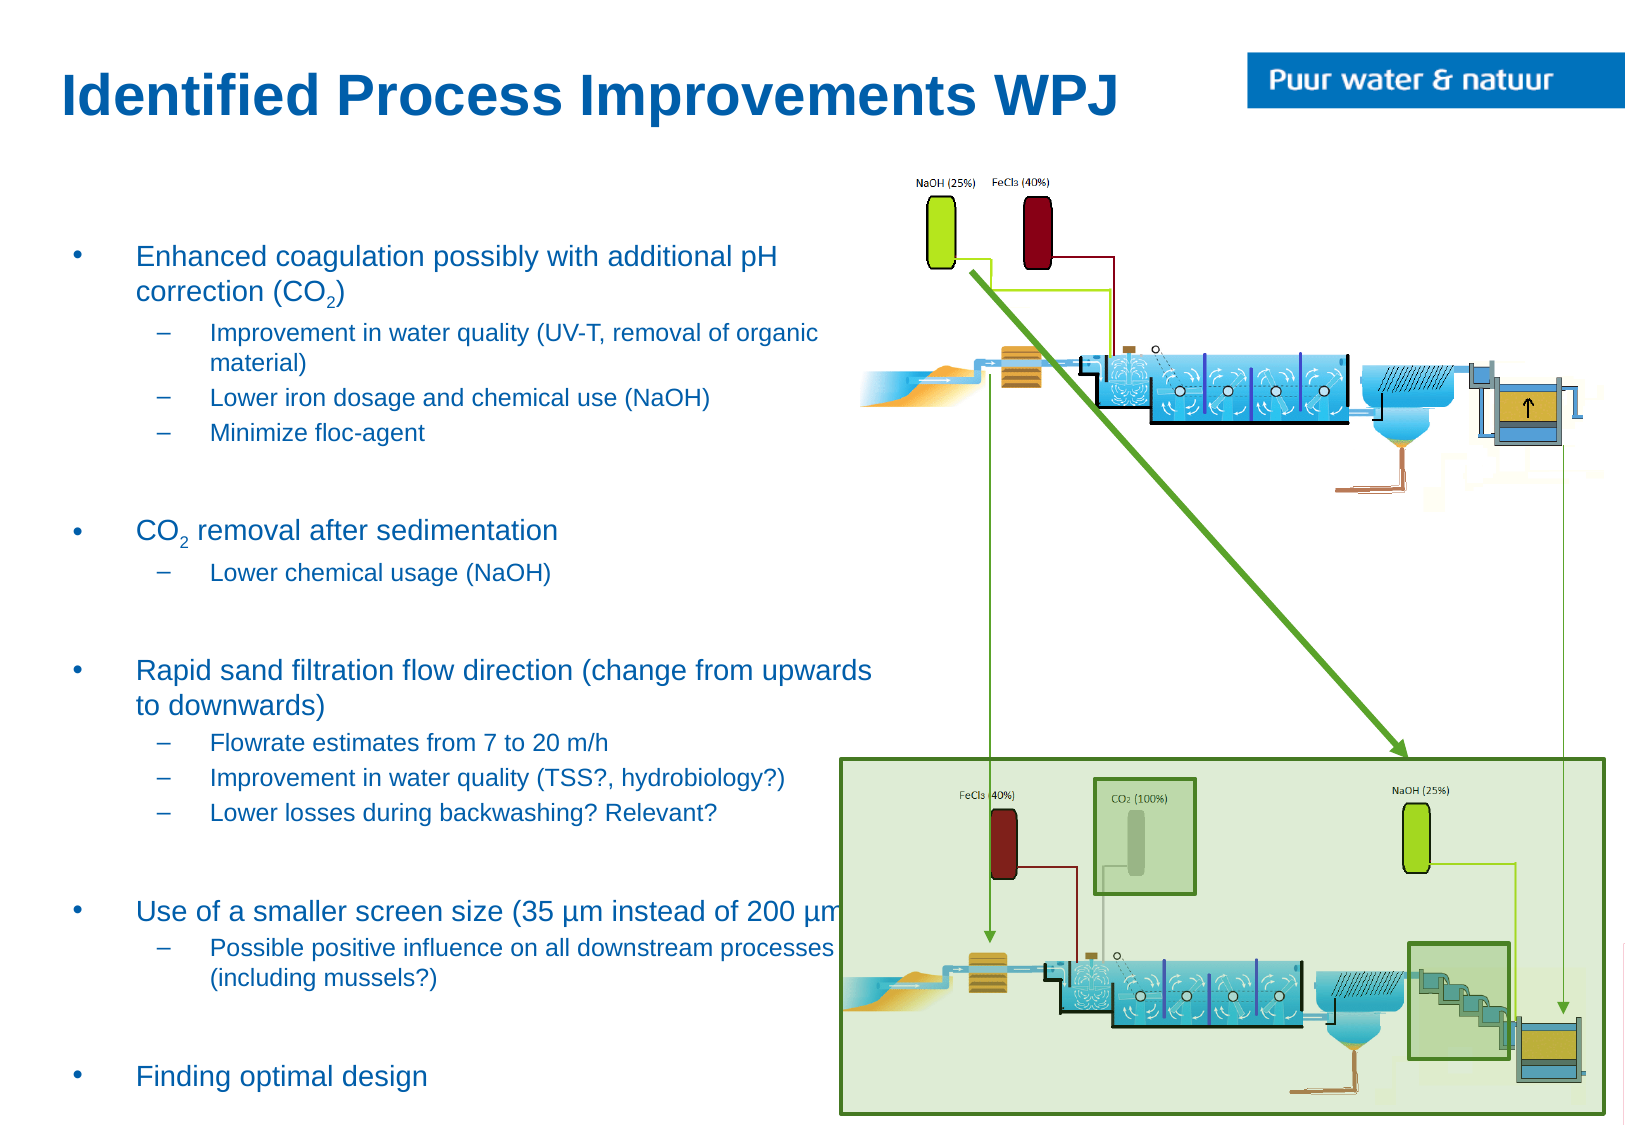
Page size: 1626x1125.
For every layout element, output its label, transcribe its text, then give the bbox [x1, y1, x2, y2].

text_box [839, 757, 1606, 1116]
picture [1214, 0, 1625, 161]
picture [858, 170, 1605, 512]
picture [840, 781, 1587, 1106]
title Identified Process Improvements WPJ [44, 42, 1508, 136]
list Enhanced coagulation possibly with additional pH correction (CO2) Improvement in water quality (UV-T, removal of organic material) Lower iron dosage and chemical use (NaOH) Minimize floc-agent CO2 removal after sedimentation Lower chemical usage (NaOH) Rapid sand filtration flow direction (change from upwards to downwards) Flowrate estimates from 7 to 20 m/h Improvement in water quality (TSS?, hydrobiology?) Lower losses during backwashing? Relevant? Use of a smaller screen size (35 µm instead of 200 µm) Possible positive influence on all downstream processes (including mussels?) Finding optimal design [55, 228, 892, 1103]
picture [1166, 940, 1625, 1125]
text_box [970, 270, 1410, 760]
